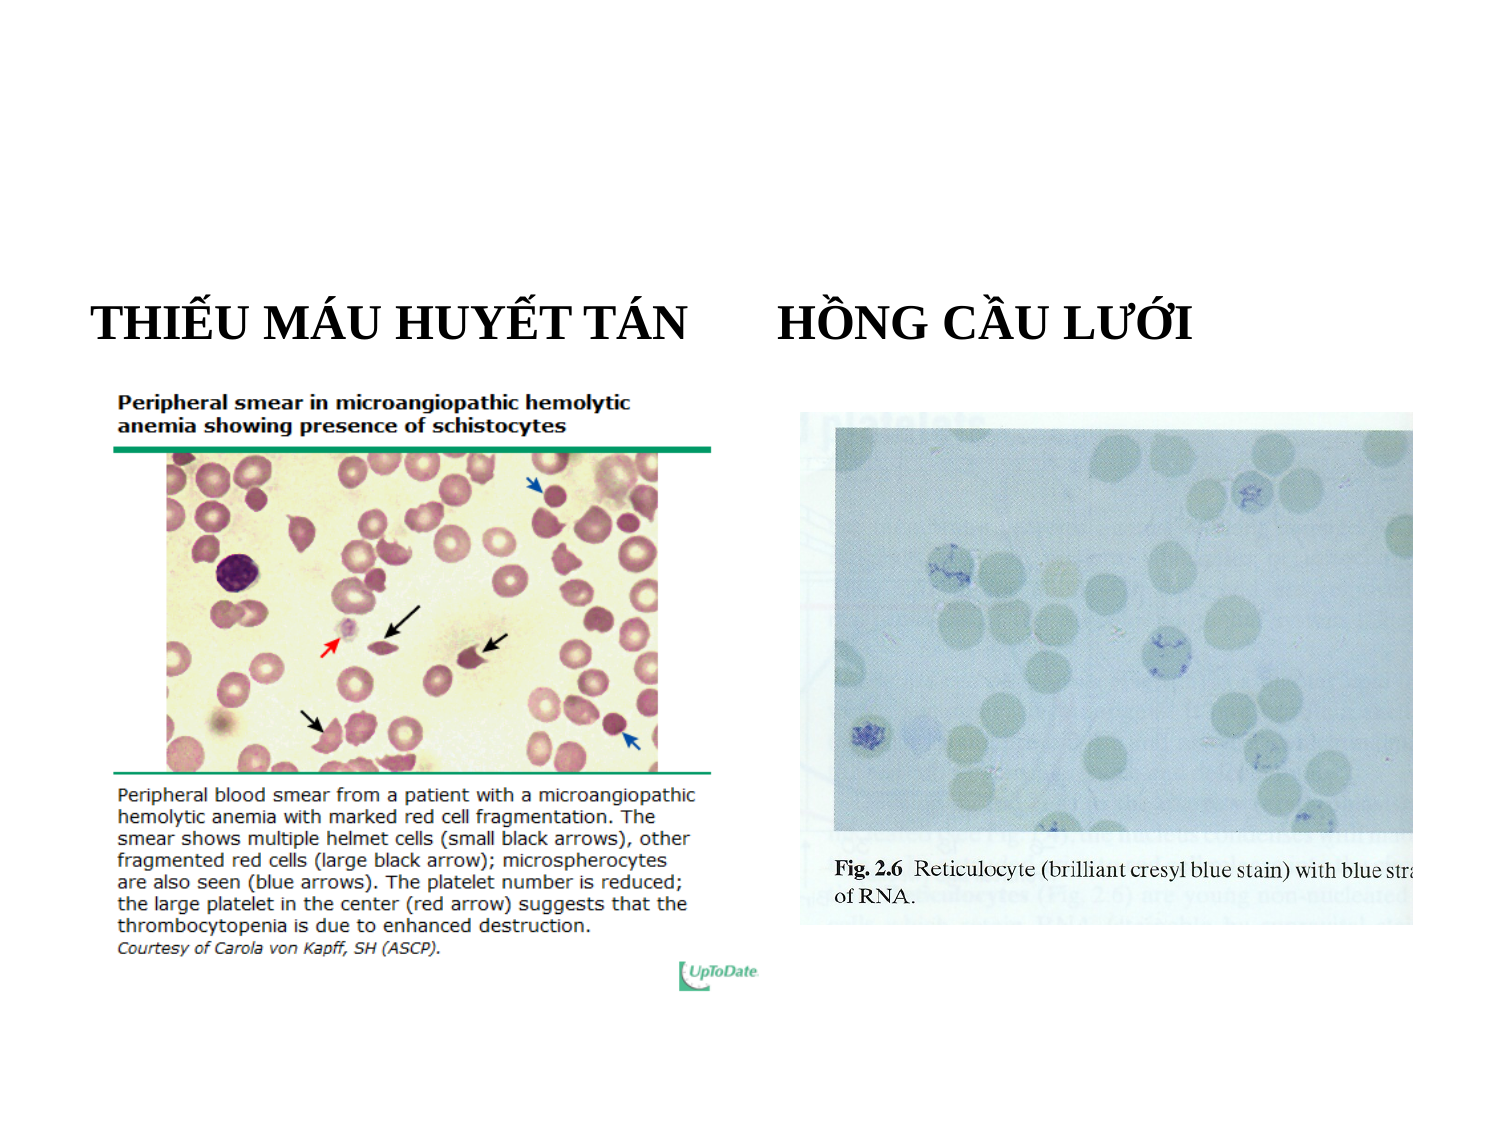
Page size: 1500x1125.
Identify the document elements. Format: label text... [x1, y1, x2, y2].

list HỒNG CẦU LƯỚI [761, 251, 1425, 357]
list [74, 366, 763, 996]
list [799, 412, 1413, 926]
list THIẾU MÁU HUYẾT TÁN [75, 251, 738, 357]
